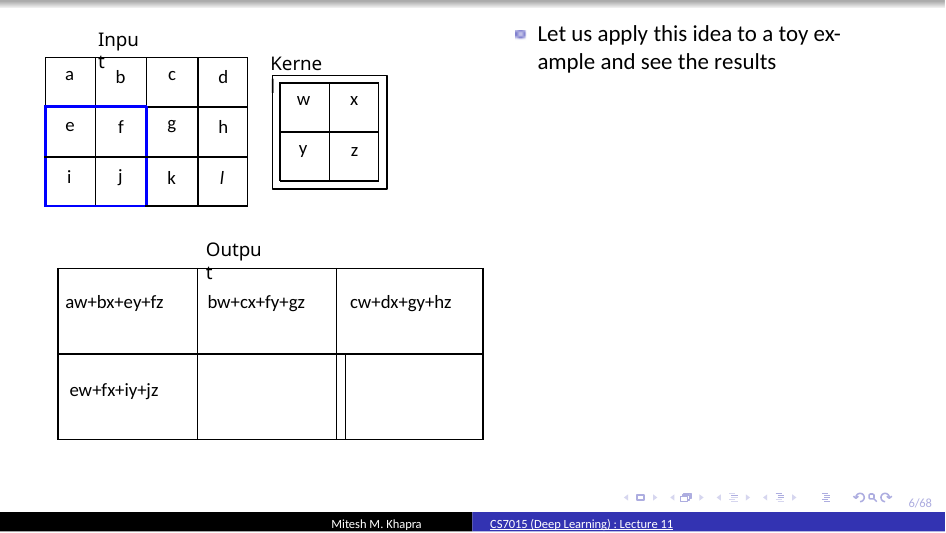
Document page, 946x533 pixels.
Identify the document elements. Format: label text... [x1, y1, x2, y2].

picture [0, 0, 946, 9]
text_box [272, 75, 388, 190]
text_box Kernel [268, 49, 324, 97]
table_cell f [96, 108, 145, 156]
text_box 6/68 [906, 493, 942, 510]
table_cell l [199, 158, 247, 205]
table_cell e [47, 108, 95, 156]
text_box Input [95, 25, 143, 73]
table_cell [346, 355, 482, 439]
table_cell h [199, 108, 247, 156]
table_header c [147, 58, 197, 106]
table_header aw+bx+ey+fz [59, 269, 197, 353]
text_box [636, 495, 644, 501]
table_header b [96, 58, 146, 105]
title Let us apply this idea to a toy ex- ample and see the results [535, 17, 908, 107]
table_cell y [281, 133, 329, 180]
table_header cw+dx+gy+hz [337, 269, 482, 353]
picture [515, 30, 527, 42]
table_cell [337, 355, 345, 439]
text_box Output [203, 236, 266, 283]
table_header w [281, 84, 329, 131]
table_cell [198, 355, 336, 439]
text_box [623, 494, 629, 501]
table_cell z [330, 133, 378, 180]
table_cell k [148, 158, 197, 205]
table_header x [330, 84, 378, 131]
table_cell j [96, 158, 145, 205]
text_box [670, 493, 704, 502]
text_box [853, 493, 892, 502]
table_header d [199, 58, 247, 106]
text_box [716, 493, 751, 502]
table_cell i [47, 158, 95, 205]
table_cell ew+fx+iy+jz [59, 355, 197, 439]
table_header a [46, 58, 95, 105]
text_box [762, 493, 797, 502]
table_header bw+cx+fy+gz [198, 269, 336, 353]
table_cell g [148, 108, 197, 156]
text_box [0, 511, 946, 532]
